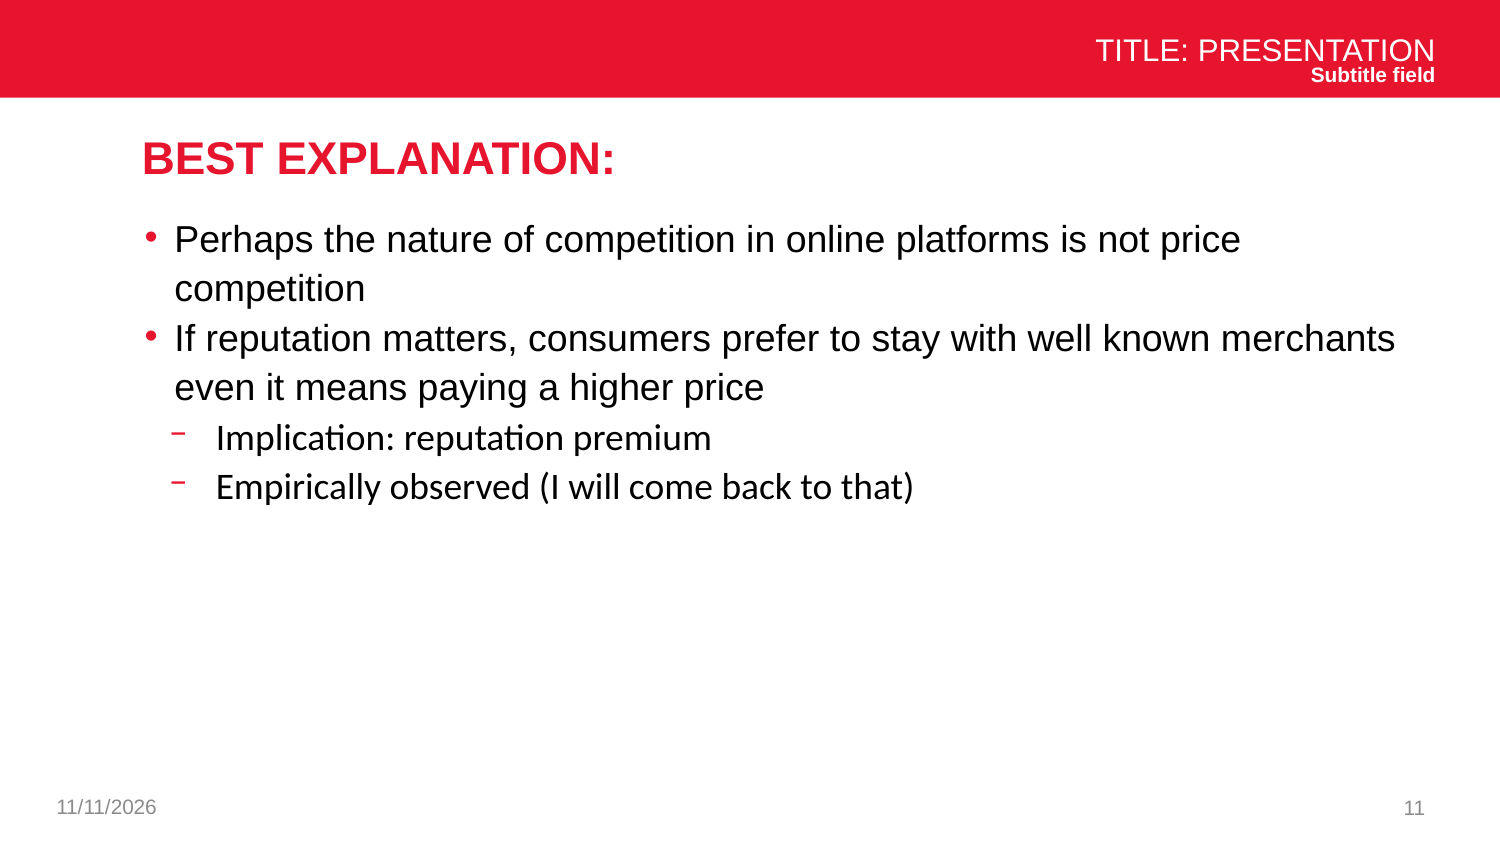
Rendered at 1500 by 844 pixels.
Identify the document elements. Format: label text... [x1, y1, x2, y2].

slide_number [41, 783, 392, 829]
list Perhaps the nature of competition in online platforms is not price competition If reputation matters, consumers prefer to stay with well known merchants even it means paying a higher price Implication: reputation premium Empirically observed (I will come back to that) [53, 202, 1436, 754]
slide_number 11 [1090, 785, 1441, 830]
list Subtitle field [346, 51, 1451, 82]
list Title: Presentation [346, 19, 1451, 51]
title Best explanation: [53, 113, 1435, 199]
